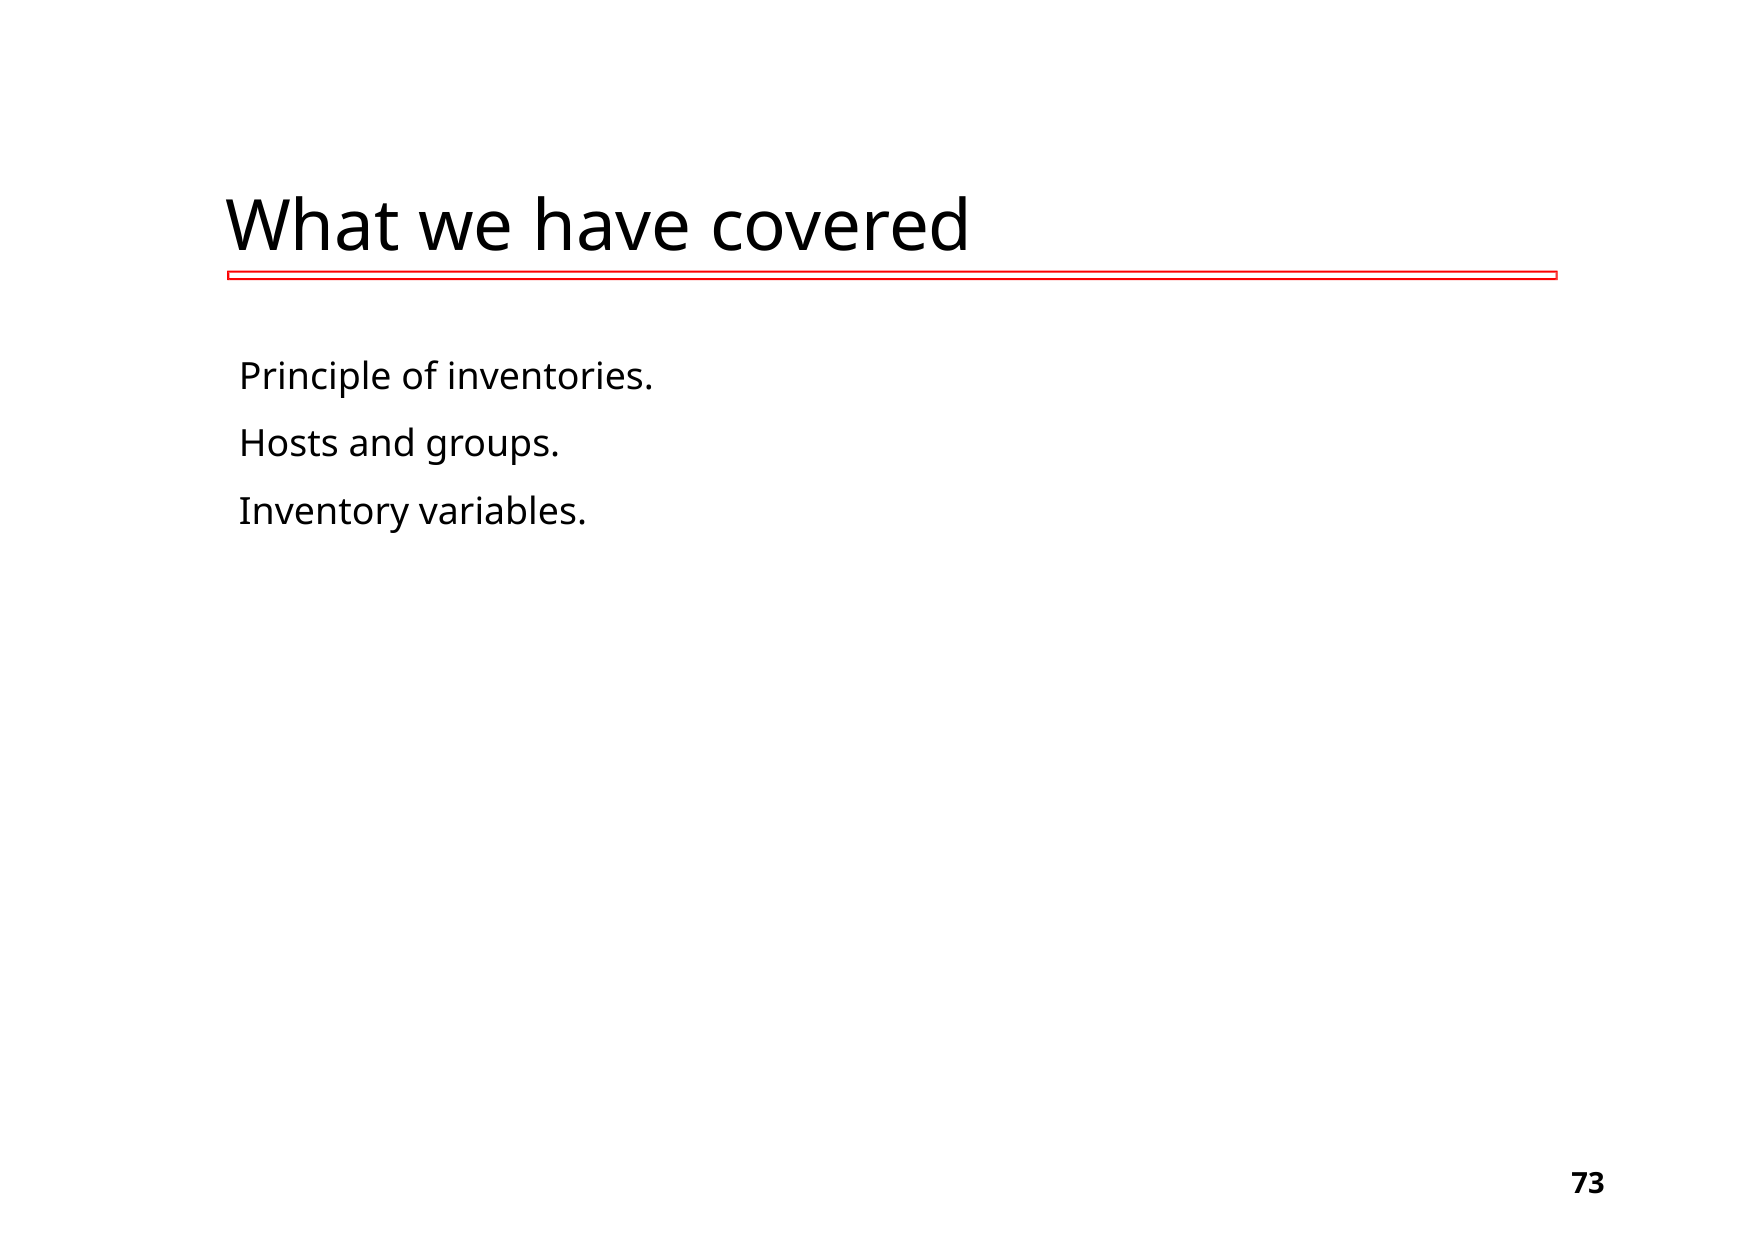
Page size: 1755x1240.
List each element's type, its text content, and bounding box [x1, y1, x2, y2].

list Principle of inventories. Hosts and groups. Inventory variables. [238, 329, 1516, 1034]
title What we have covered [225, 179, 1559, 435]
slide_number ‹#› [1567, 1164, 1715, 1240]
